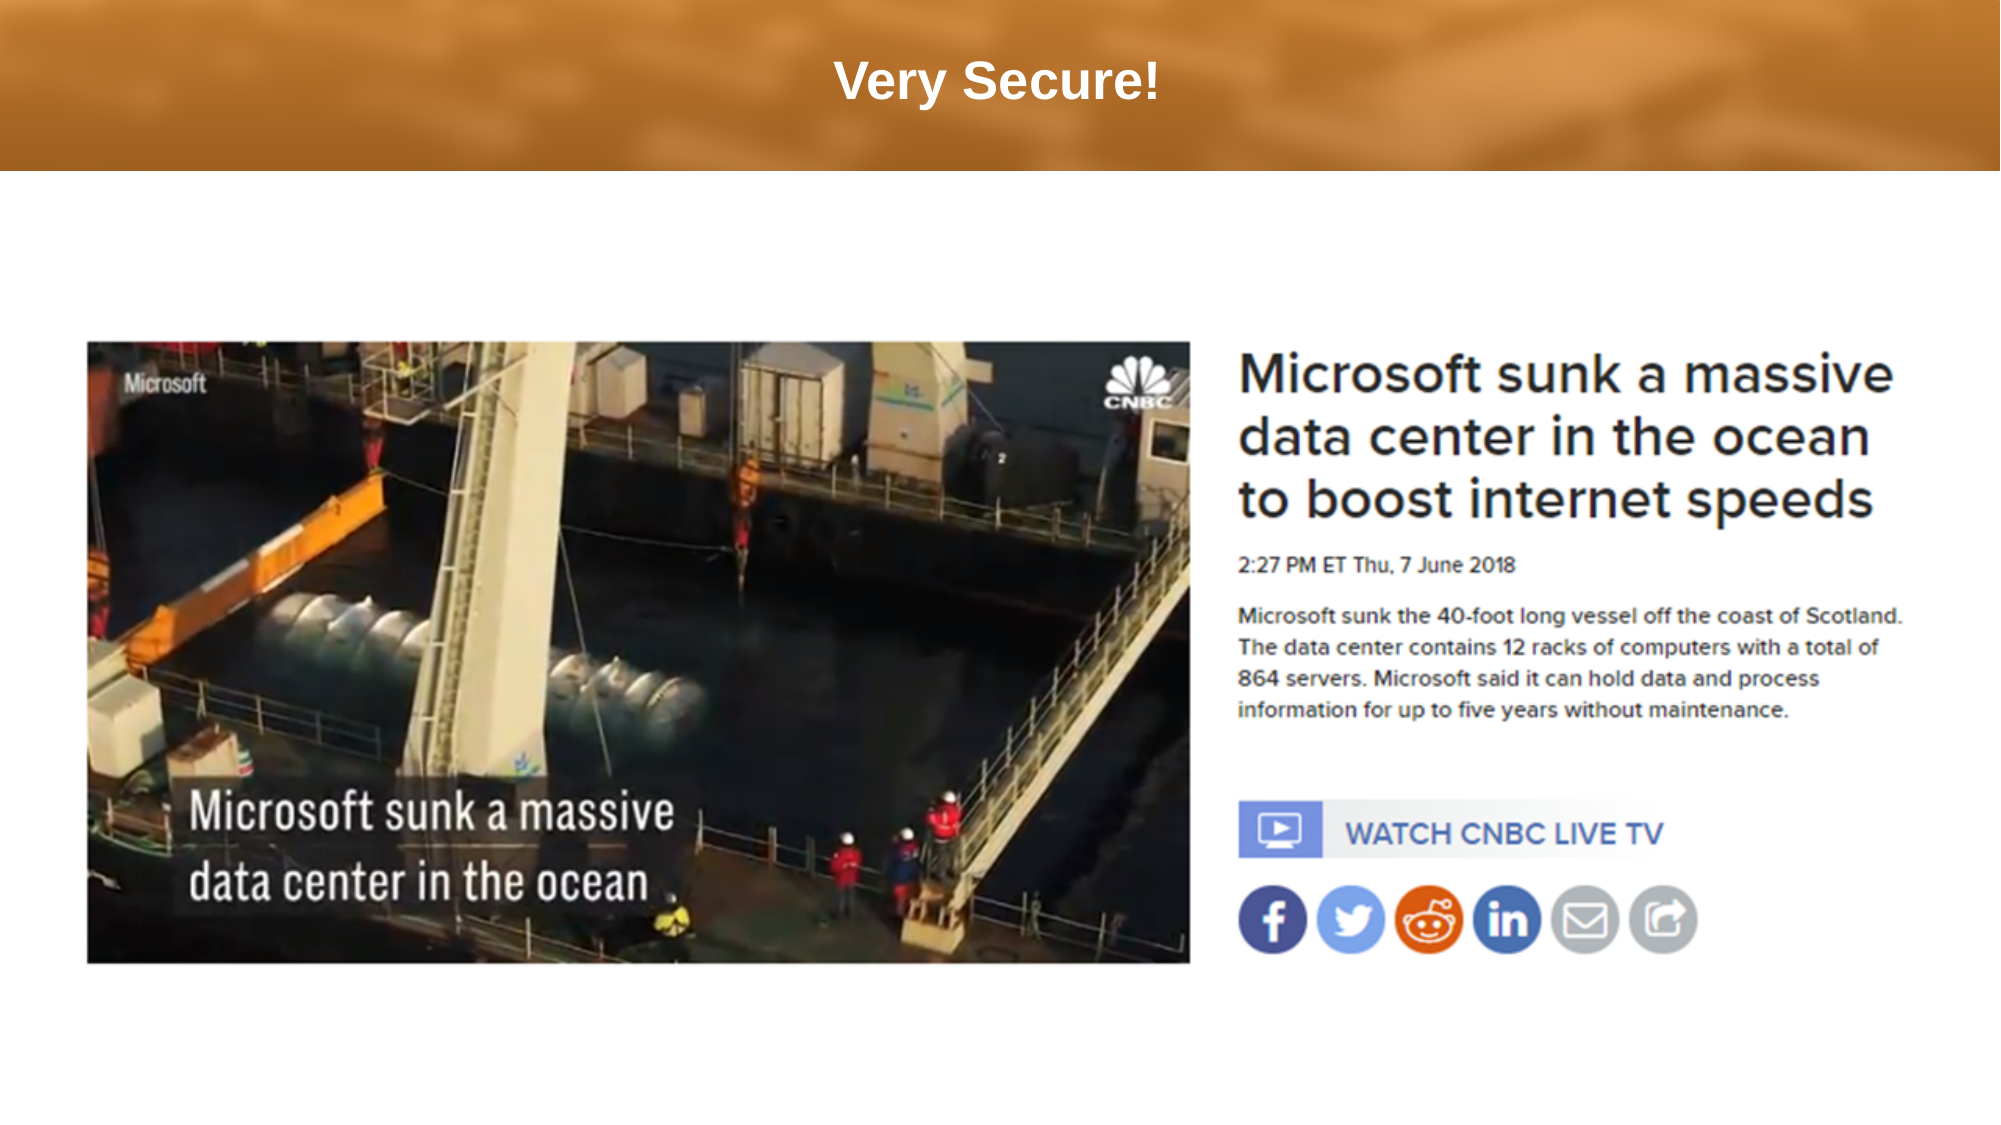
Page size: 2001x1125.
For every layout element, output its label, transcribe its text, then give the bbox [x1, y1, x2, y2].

picture [70, 297, 1930, 1003]
picture [0, 0, 2000, 171]
title Very Secure! [95, 22, 1900, 141]
